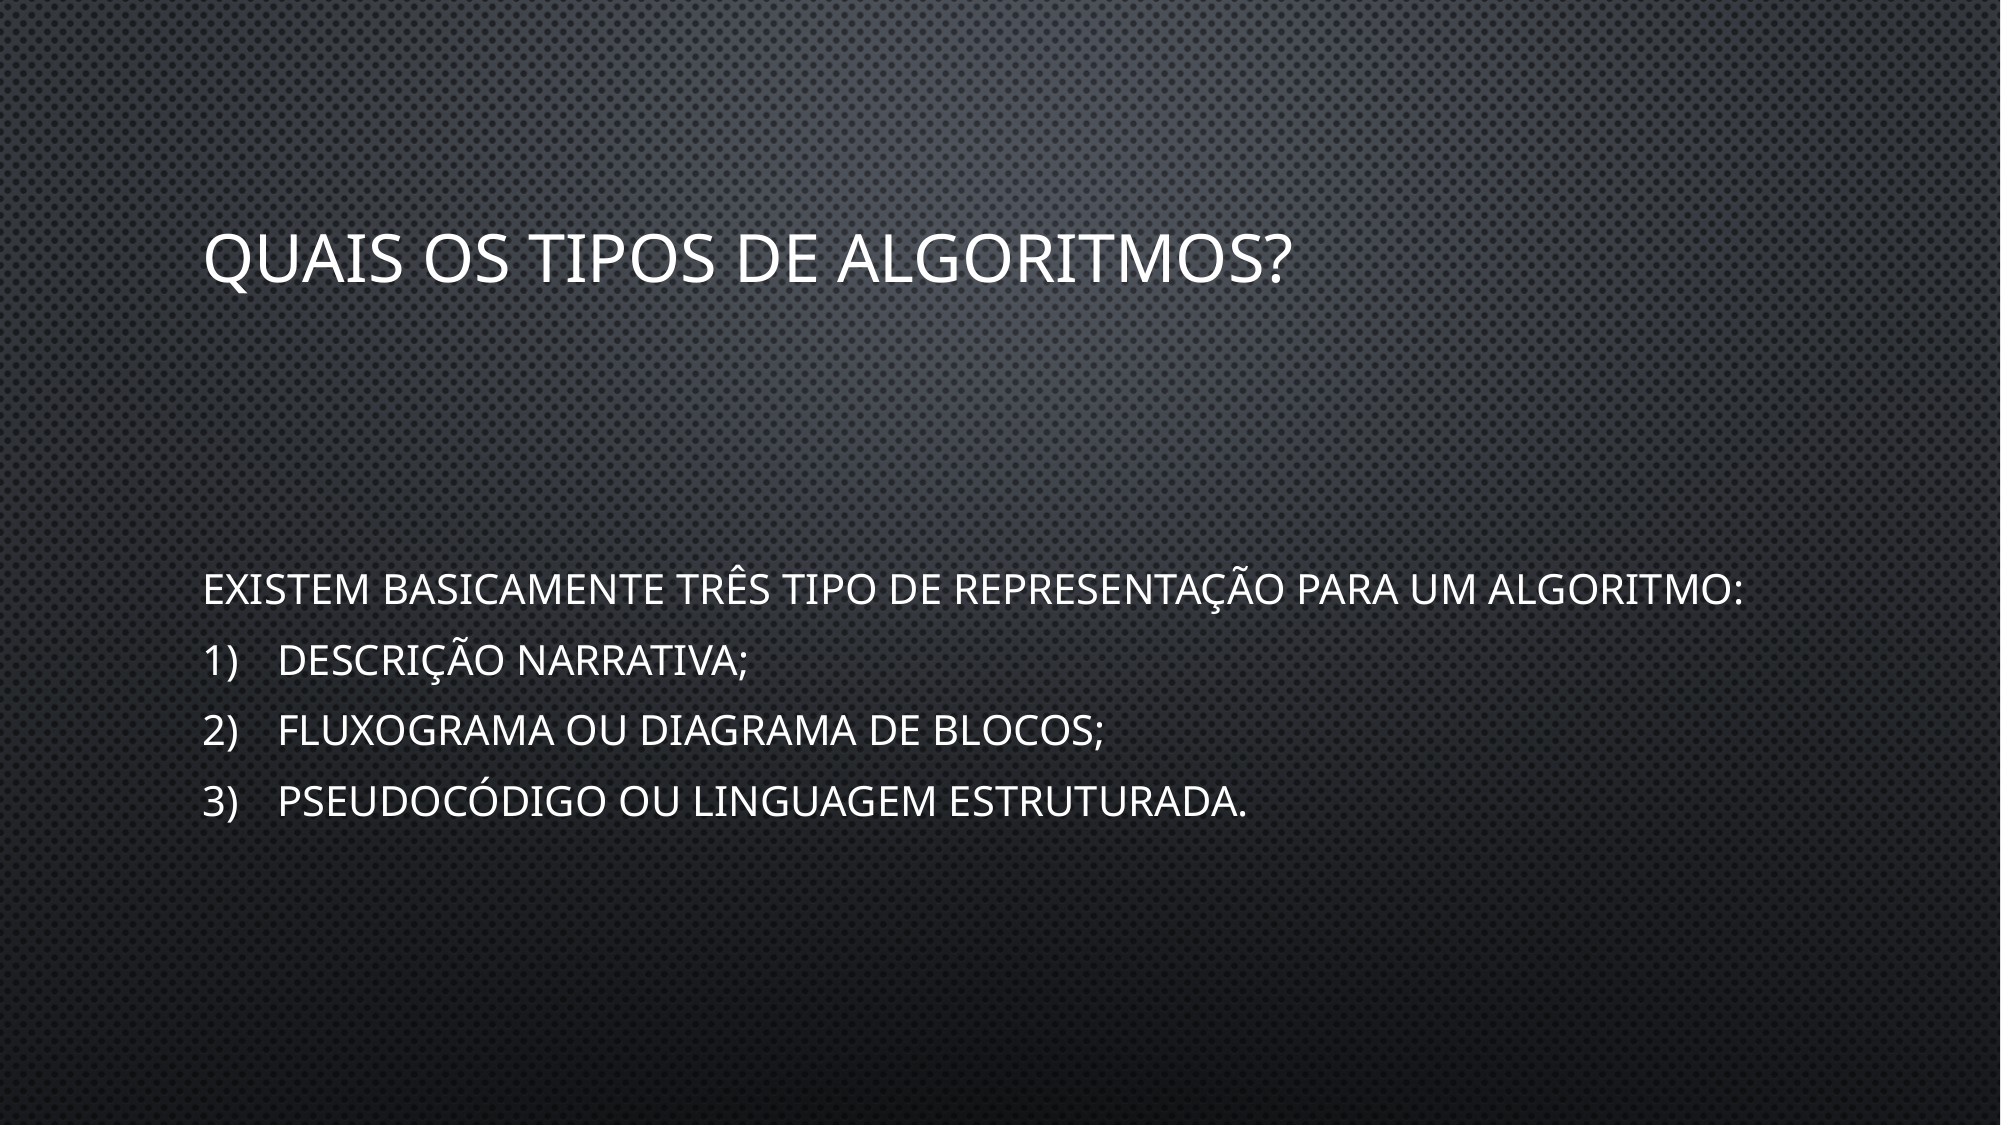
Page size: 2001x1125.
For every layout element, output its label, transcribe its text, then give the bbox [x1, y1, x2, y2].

title Quais os tipos de algoritmos? [187, 99, 1813, 413]
list Existem basicamente três tipo de representação para um algoritmo: Descrição narrativa; Fluxograma ou Diagrama de Blocos; Pseudocódigo ou Linguagem estruturada. [187, 437, 1813, 950]
